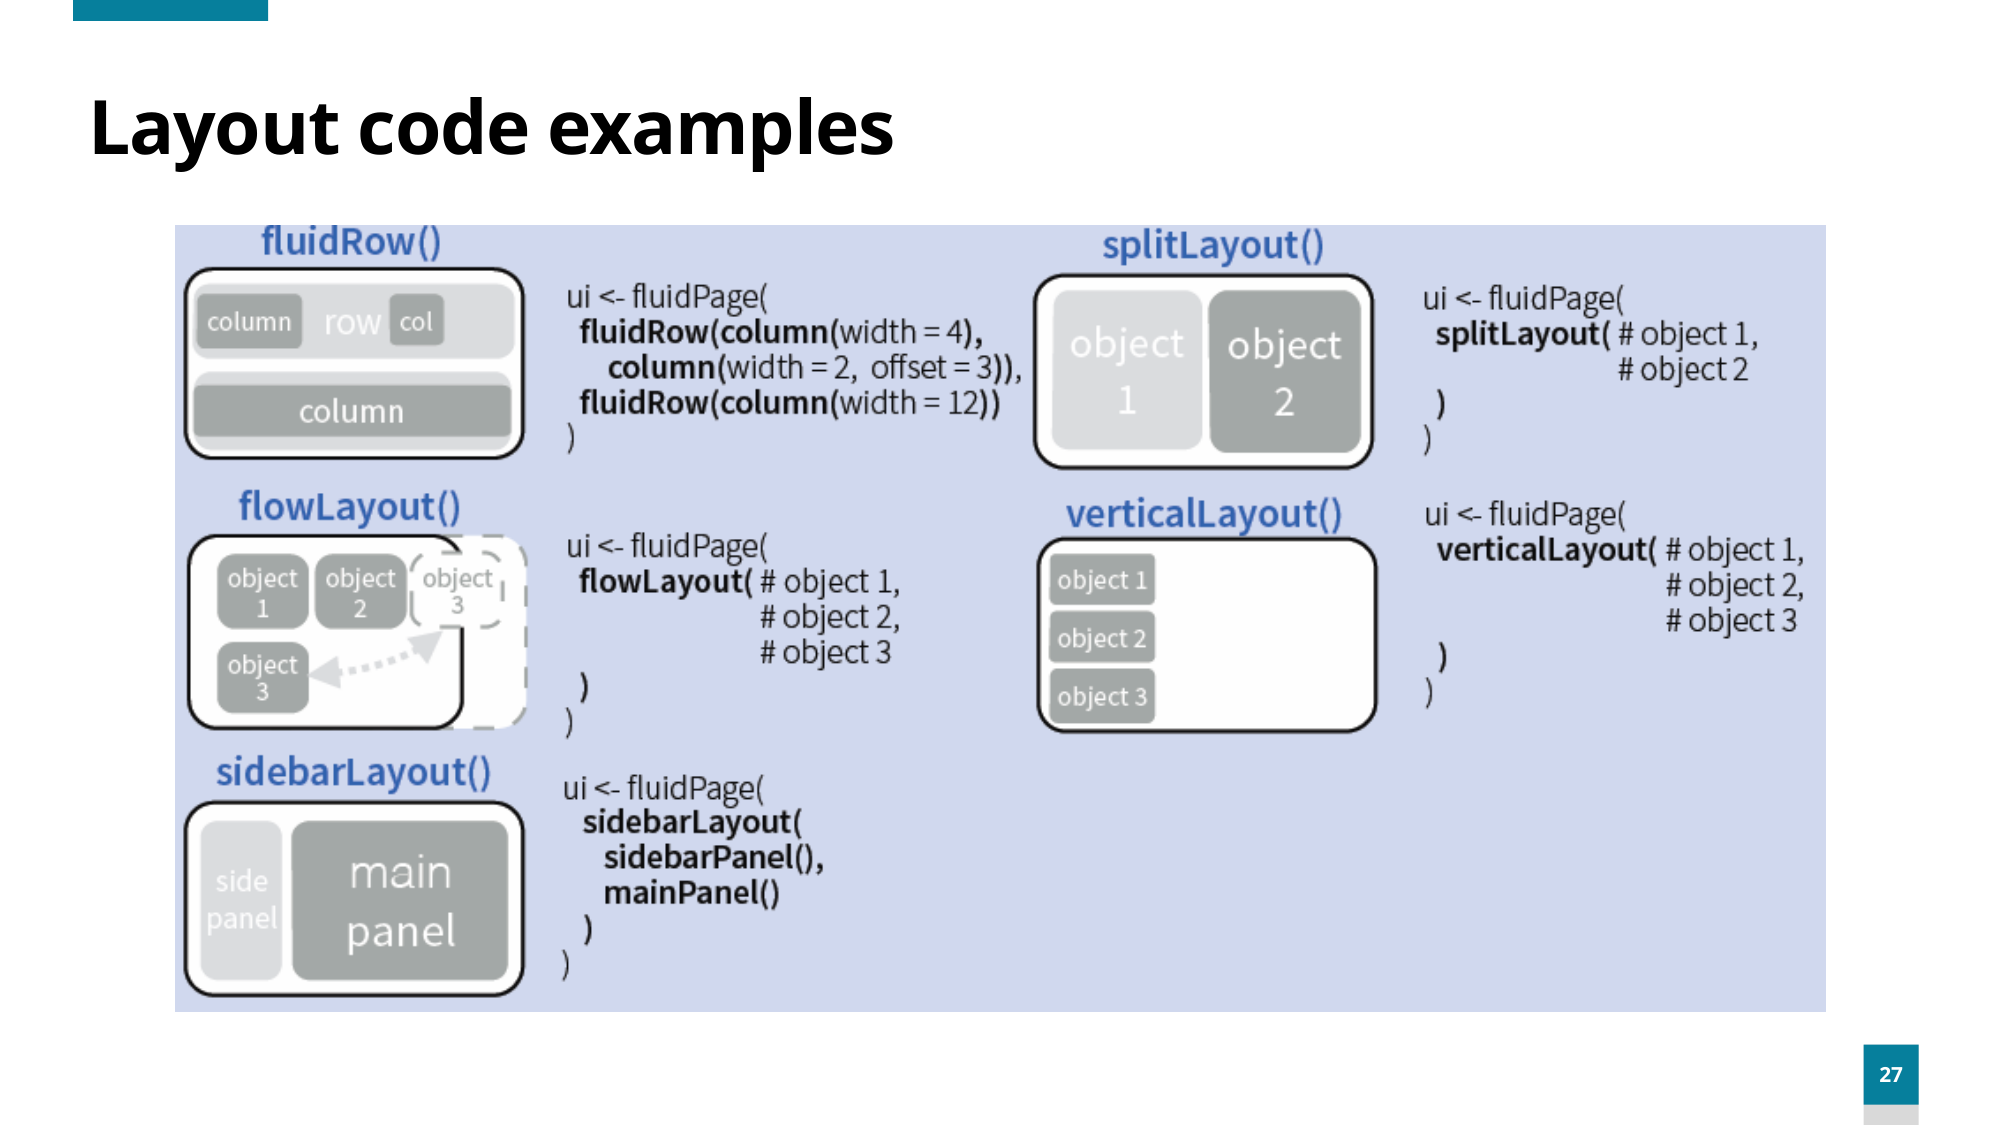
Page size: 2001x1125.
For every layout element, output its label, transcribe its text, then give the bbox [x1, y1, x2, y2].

title Layout code examples [73, 82, 1907, 179]
picture [175, 225, 1826, 1012]
